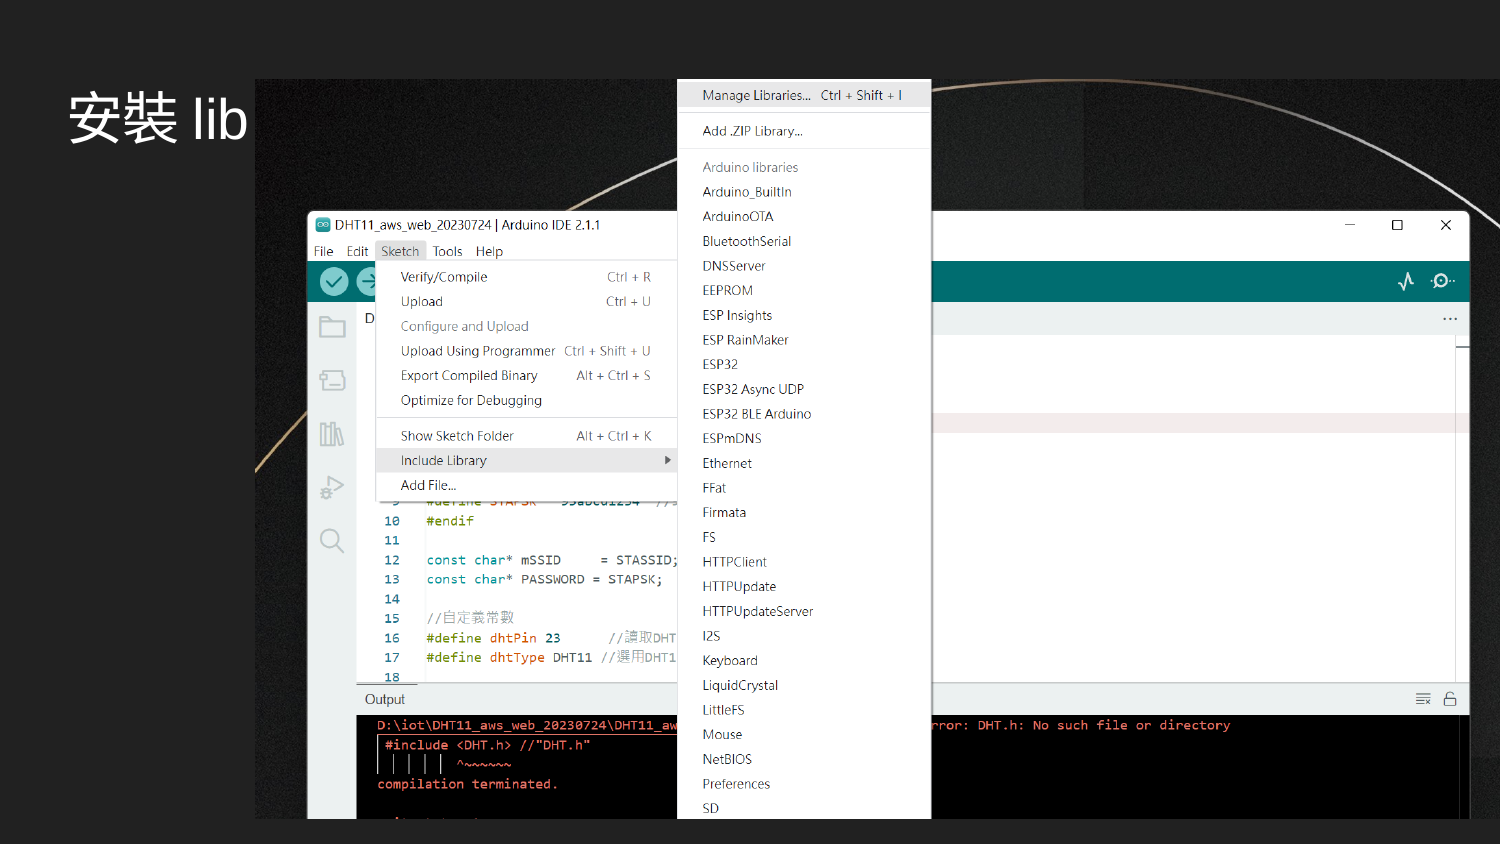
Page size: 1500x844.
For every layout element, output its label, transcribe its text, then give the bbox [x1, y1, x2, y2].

title 安裝lib [51, 72, 1449, 167]
picture [254, 79, 1500, 819]
